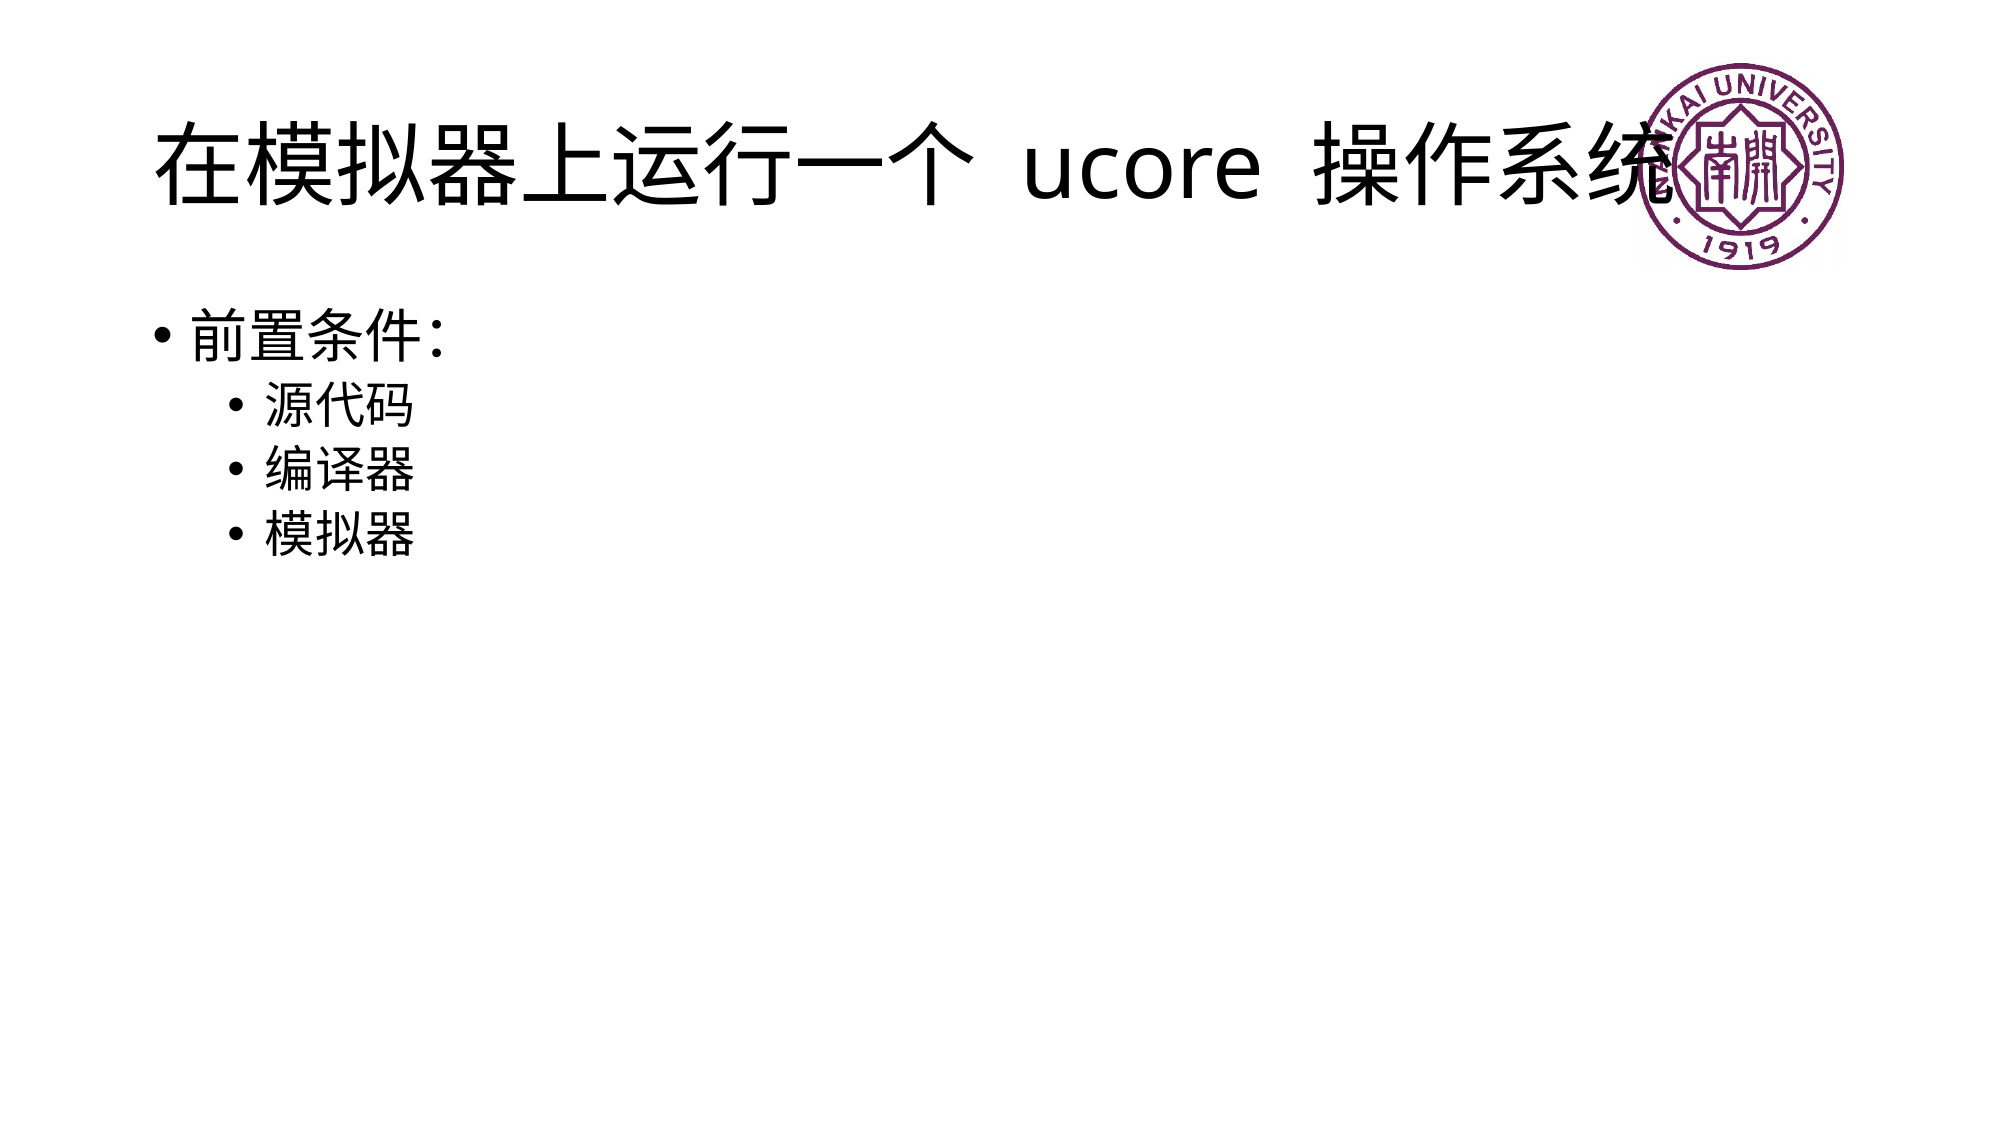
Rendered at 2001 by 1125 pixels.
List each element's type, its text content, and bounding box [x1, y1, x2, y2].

list 前置条件： 源代码 编译器 模拟器 [137, 299, 1863, 1014]
title 在模拟器上运行一个 ucore 操作系统 [137, 59, 1863, 278]
